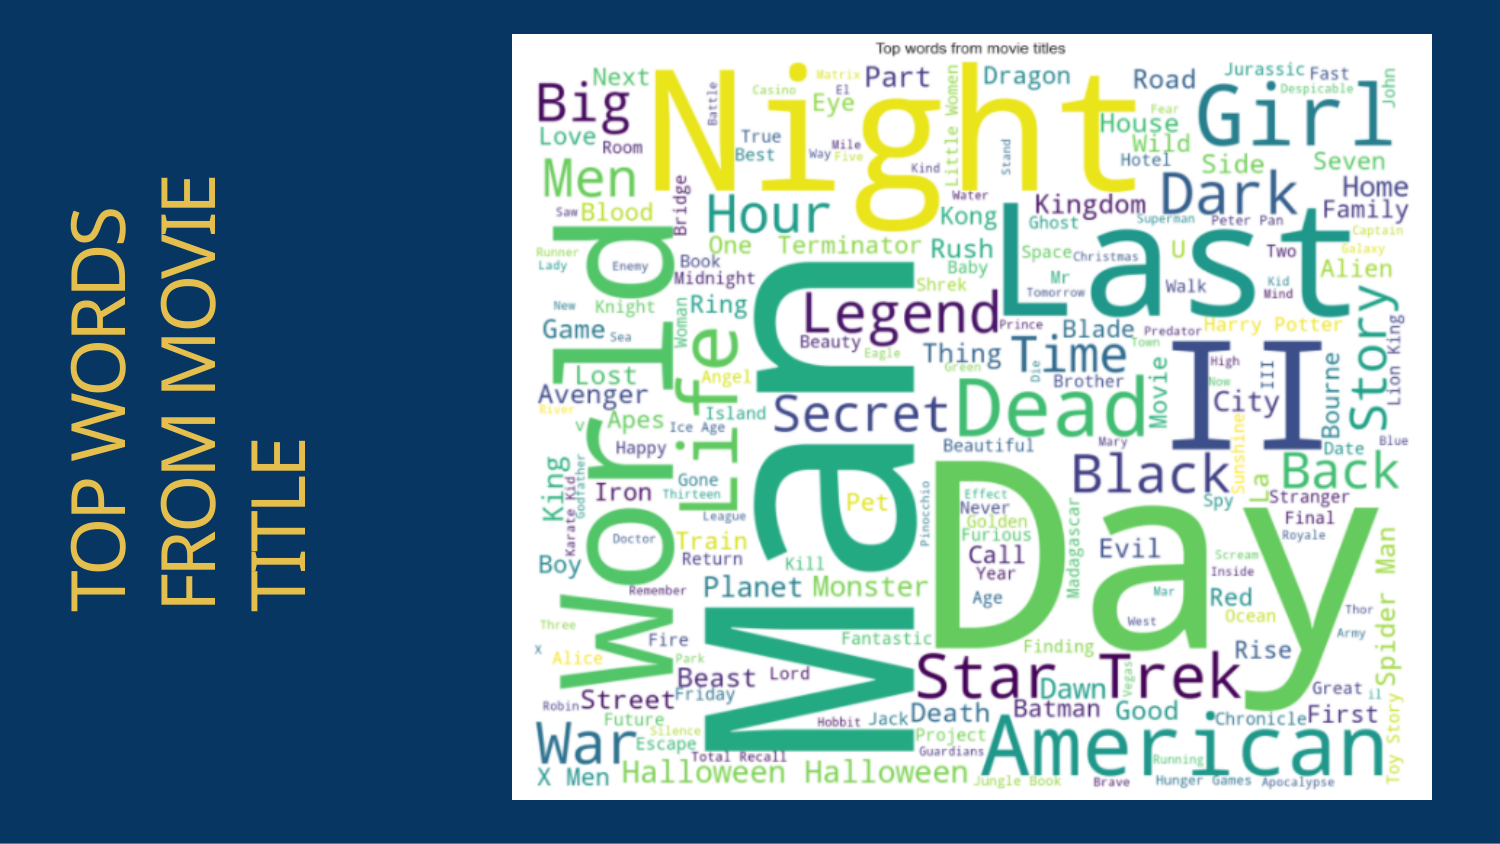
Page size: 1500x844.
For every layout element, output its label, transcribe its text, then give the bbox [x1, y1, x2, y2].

title TOP WORDS FROM MOVIE TITLE [50, 162, 425, 618]
picture [512, 34, 1433, 801]
